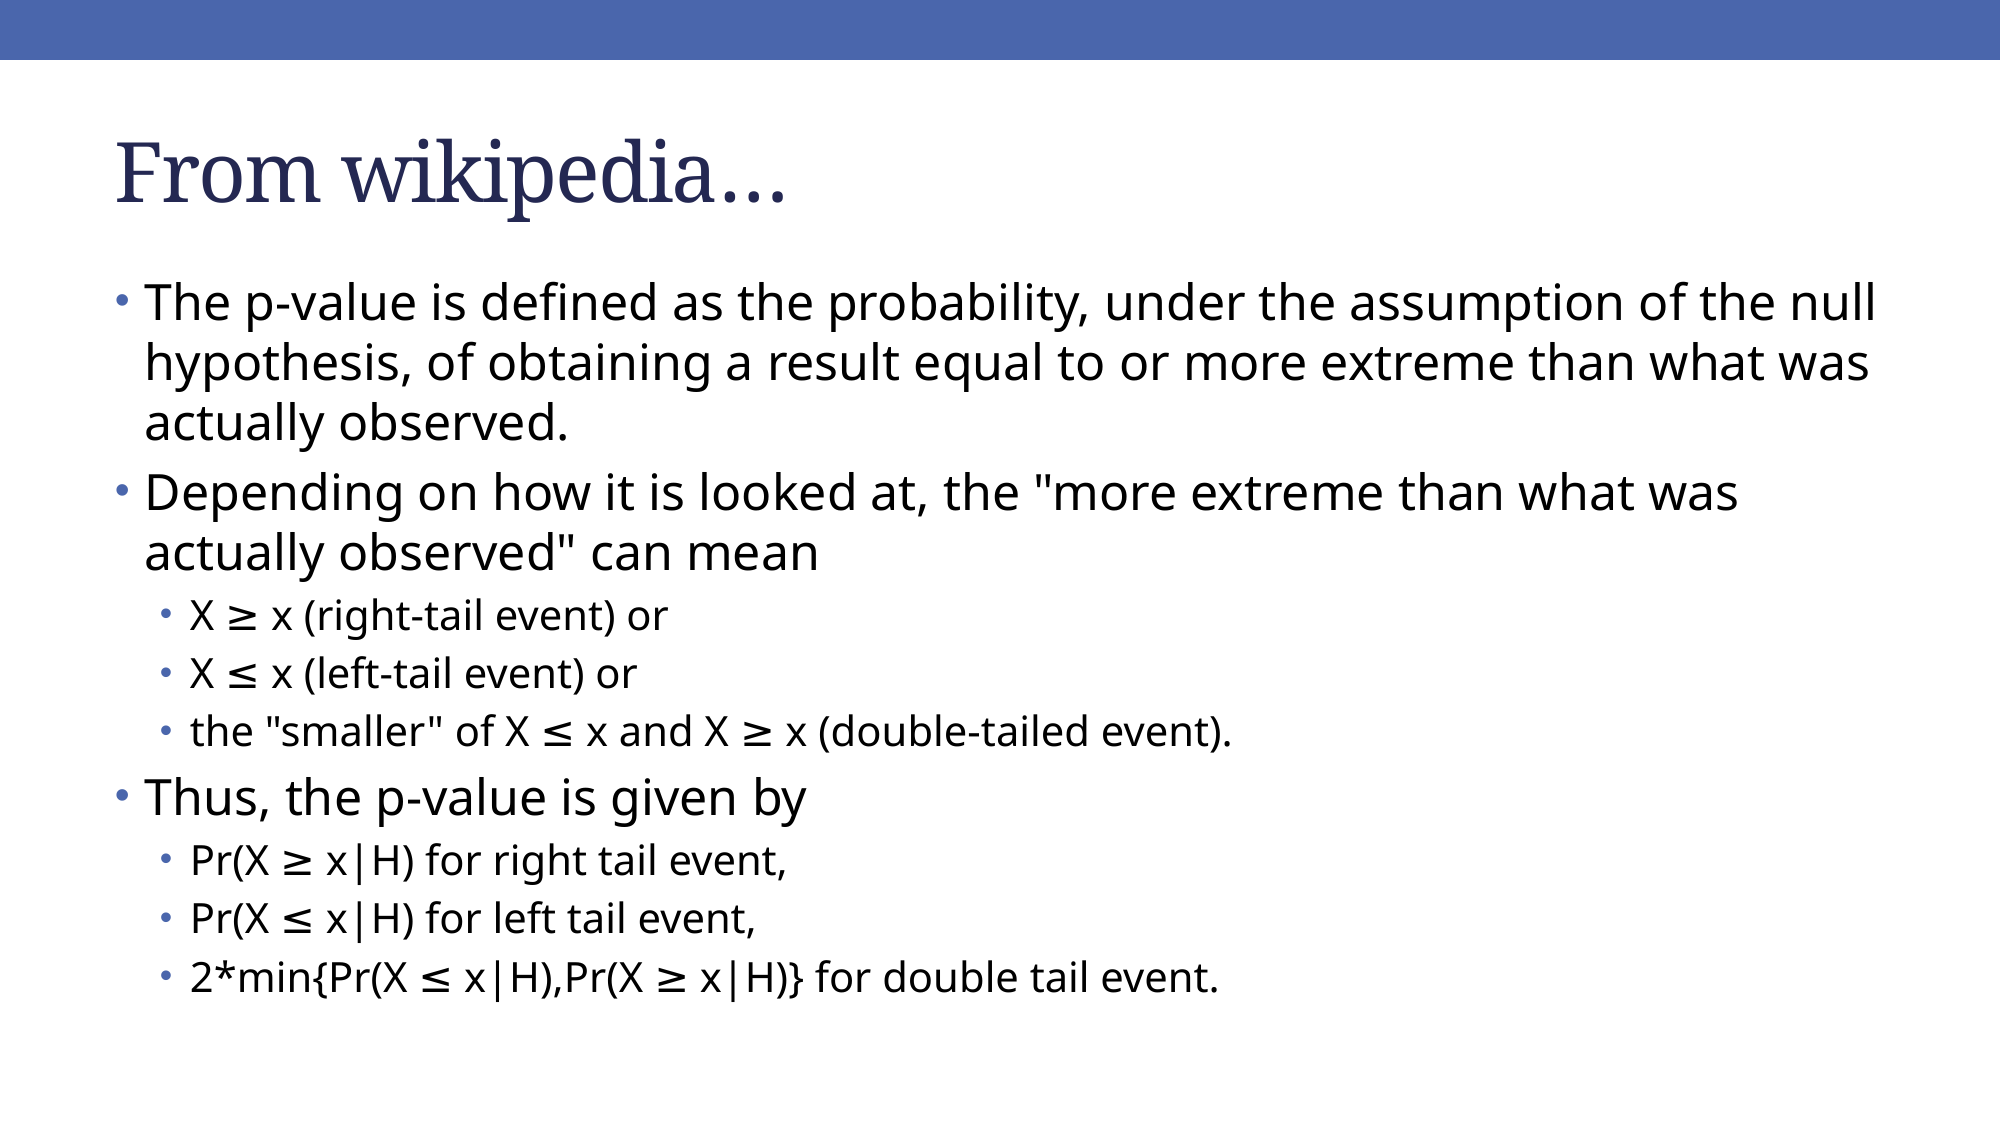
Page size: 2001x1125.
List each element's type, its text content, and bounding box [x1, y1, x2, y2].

title From wikipedia… [99, 87, 1900, 250]
list The p-value is defined as the probability, under the assumption of the null hypothesis, of obtaining a result equal to or more extreme than what was actually observed. Depending on how it is looked at, the "more extreme than what was actually observed" can mean X ≥ x (right-tail event) or X ≤ x (left-tail event) or the "smaller" of X ≤ x and X ≥ x (double-tailed event). Thus, the p-value is given by Pr(X ≥ x|H) for right tail event, Pr(X ≤ x|H) for left tail event, 2*min{Pr(X ≤ x|H),Pr(X ≥ x|H)} for double tail event. [99, 262, 1900, 1063]
